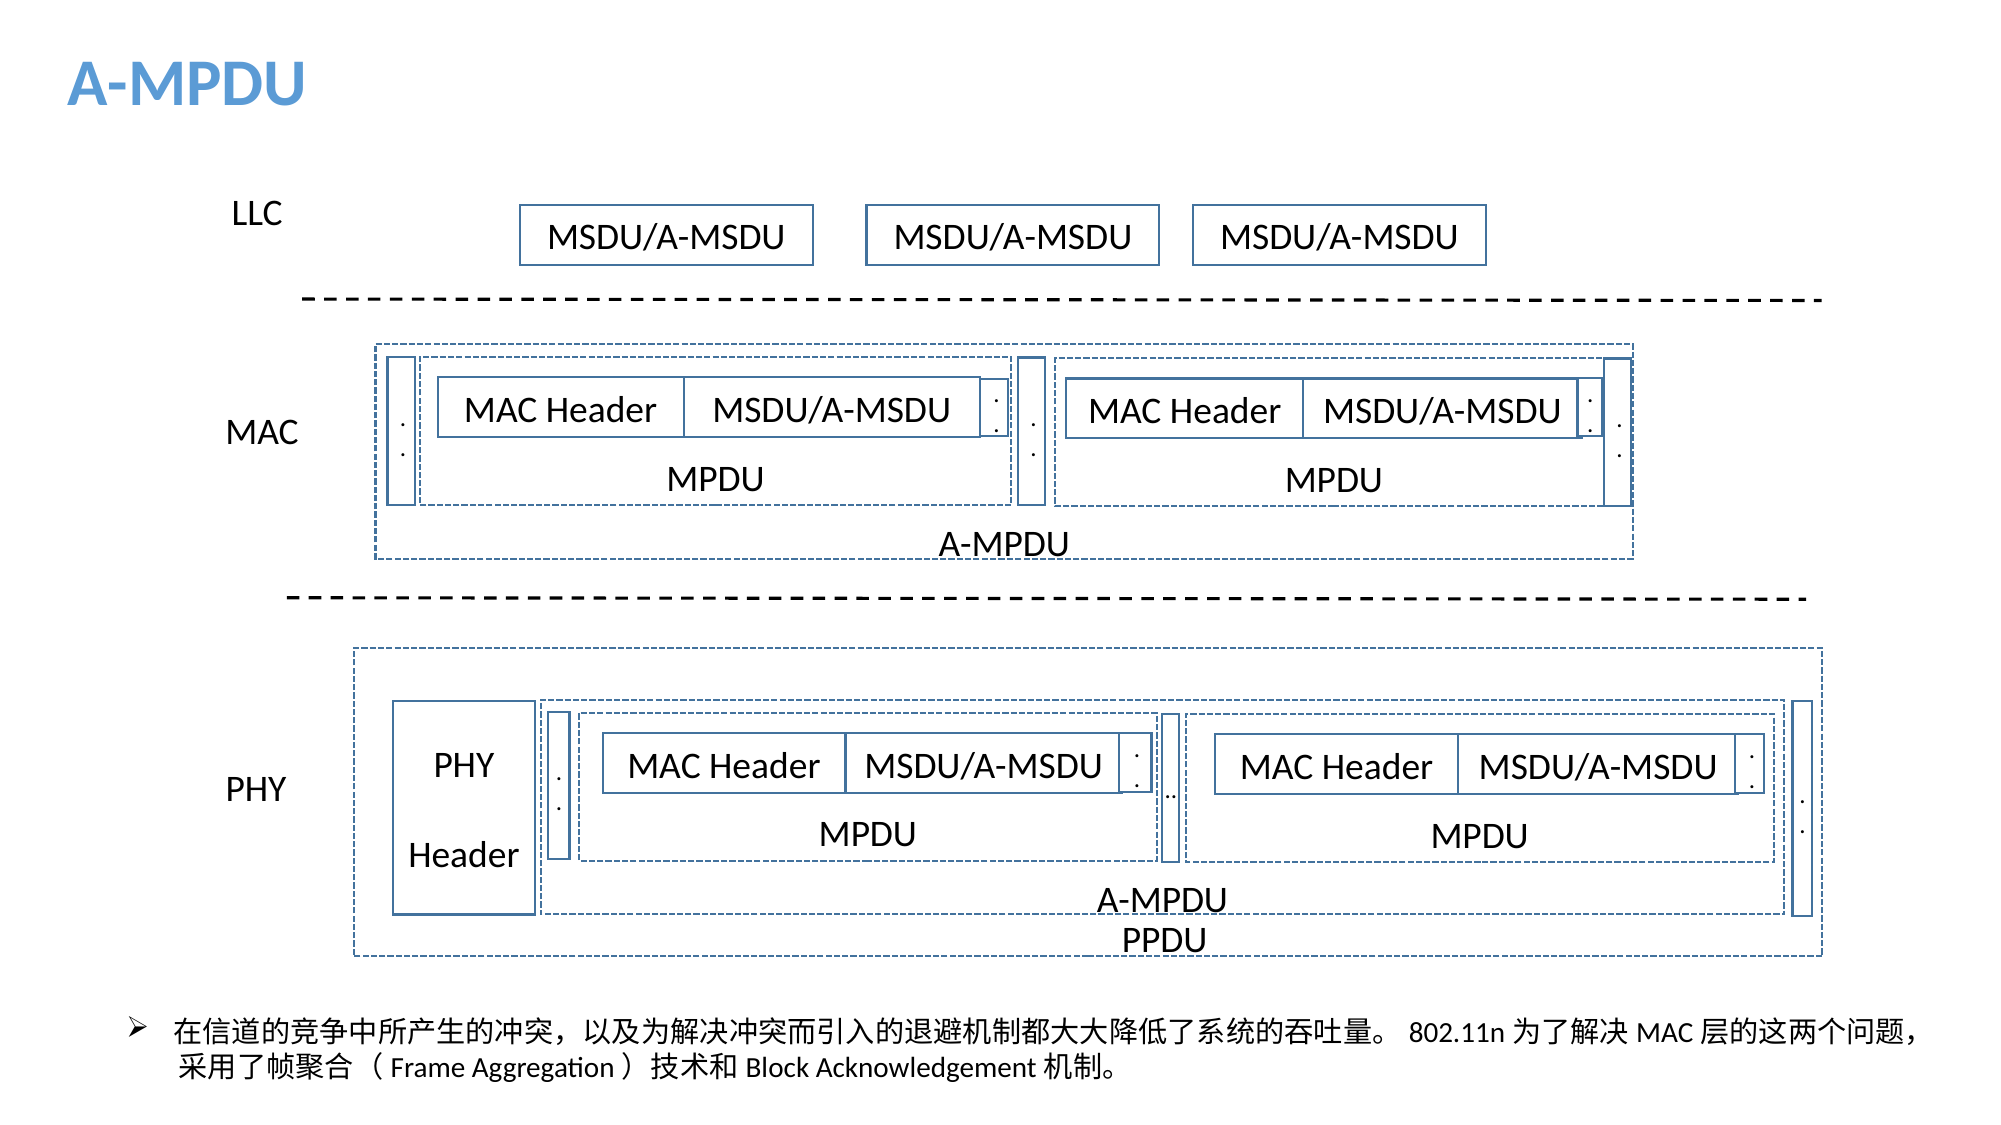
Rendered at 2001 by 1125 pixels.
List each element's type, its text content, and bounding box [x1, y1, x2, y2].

text_box PHY [210, 756, 302, 817]
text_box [353, 648, 1823, 957]
text_box MSDU/A-MSDU [1192, 204, 1487, 266]
text_box MSDU/A-MSDU [865, 204, 1160, 266]
text_box A-MPDU [53, 31, 323, 127]
text_box MSDU/A-MSDU [519, 204, 814, 266]
text_box MAC [210, 399, 314, 460]
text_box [375, 344, 1634, 559]
text_box 在信道的竞争中所产生的冲突，以及为解决冲突而引入的退避机制都大大降低了系统的吞吐量。802.11n为了解决MAC层的这两个问题， 采用了帧聚合（Frame Aggregation）技术和Block Acknowledgement机制。 [111, 1005, 1950, 1091]
text_box LLC [216, 180, 298, 241]
